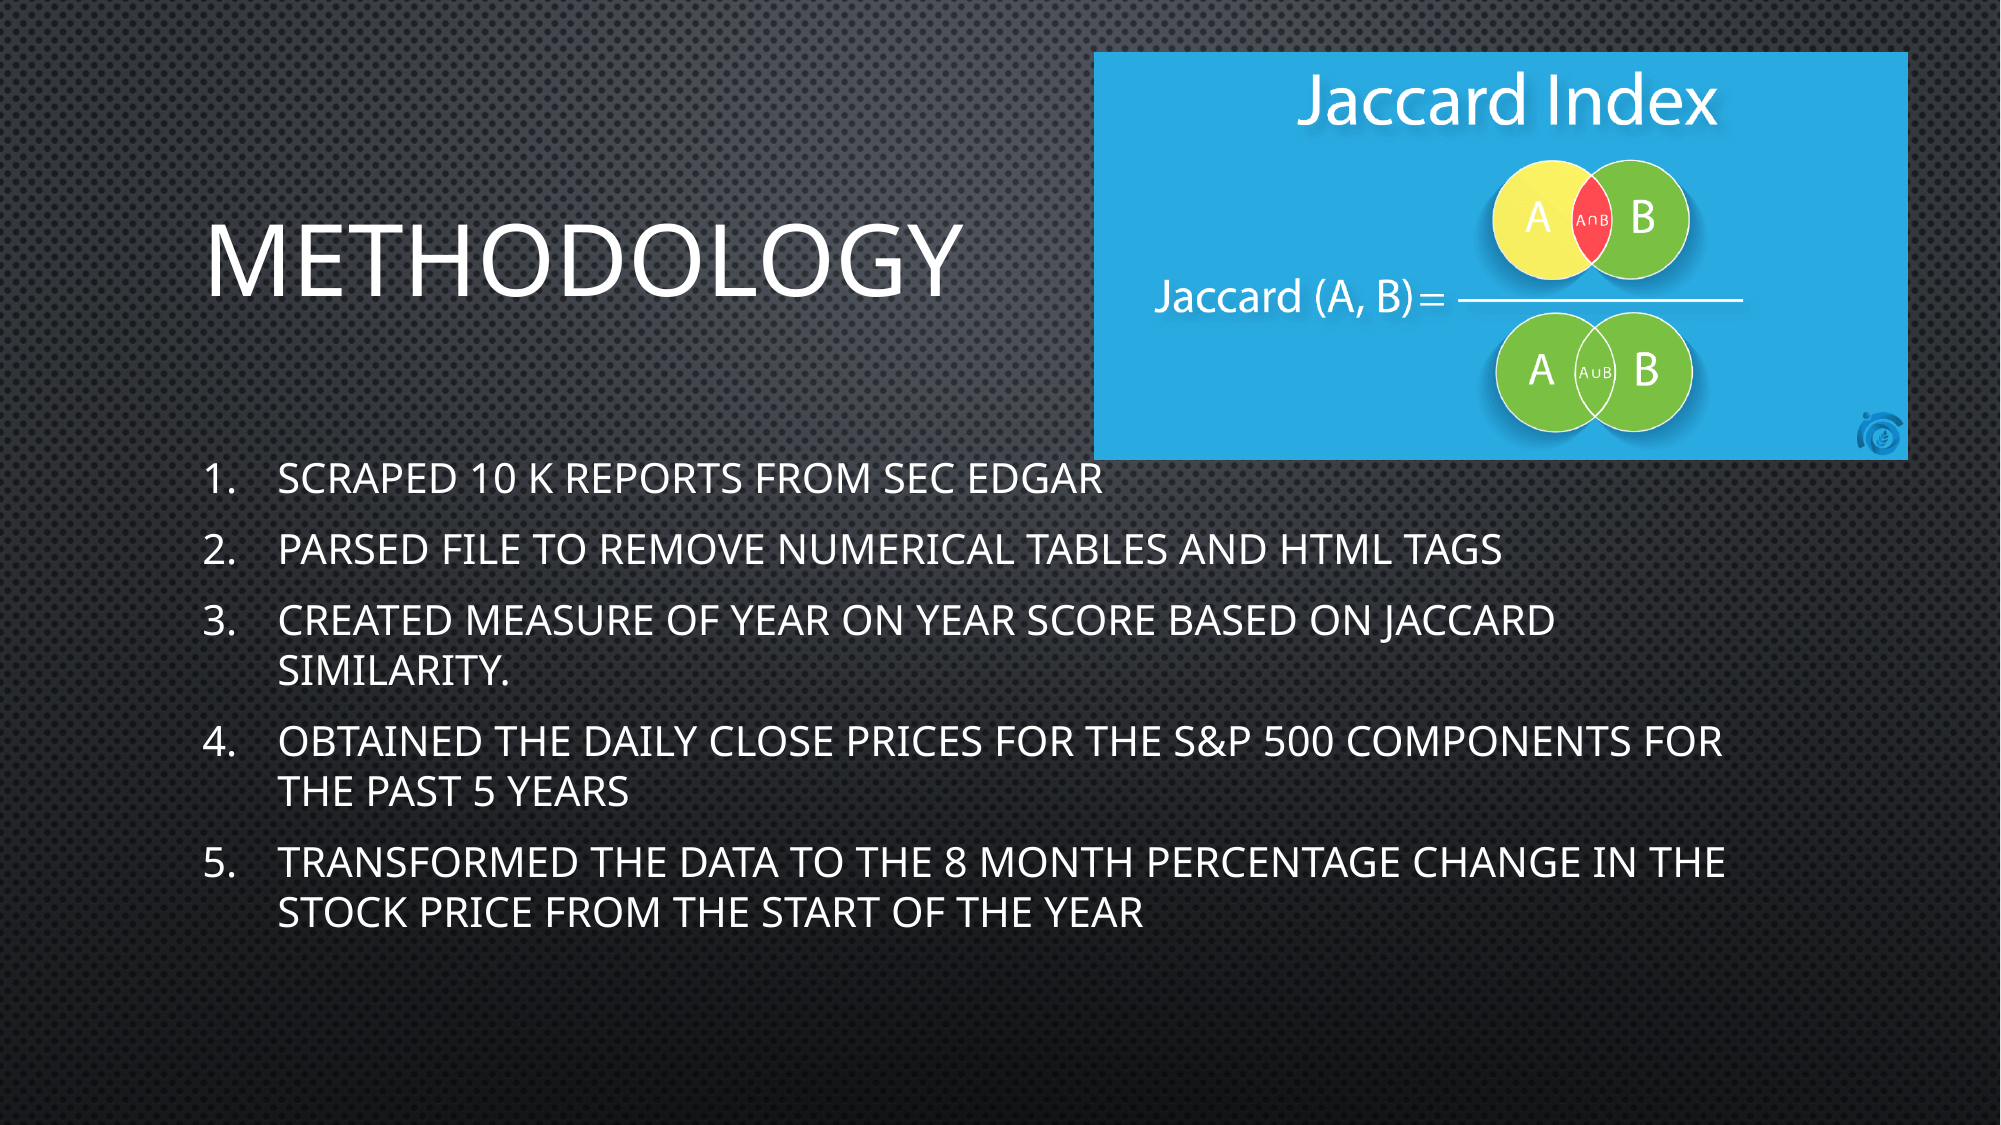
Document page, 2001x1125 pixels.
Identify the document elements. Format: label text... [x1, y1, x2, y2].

picture [1094, 52, 1908, 460]
list Scraped 10 K reports from SEC Edgar Parsed file to remove numerical tables and HTML tags Created measure of year on year score based on Jaccard Similarity. Obtained the daily close prices for the S&P 500 Components for the past 5 years Transformed the data to the 8 month percentage change in the stock price from the start of the year [187, 437, 1813, 950]
title Methodology [187, 99, 1094, 413]
